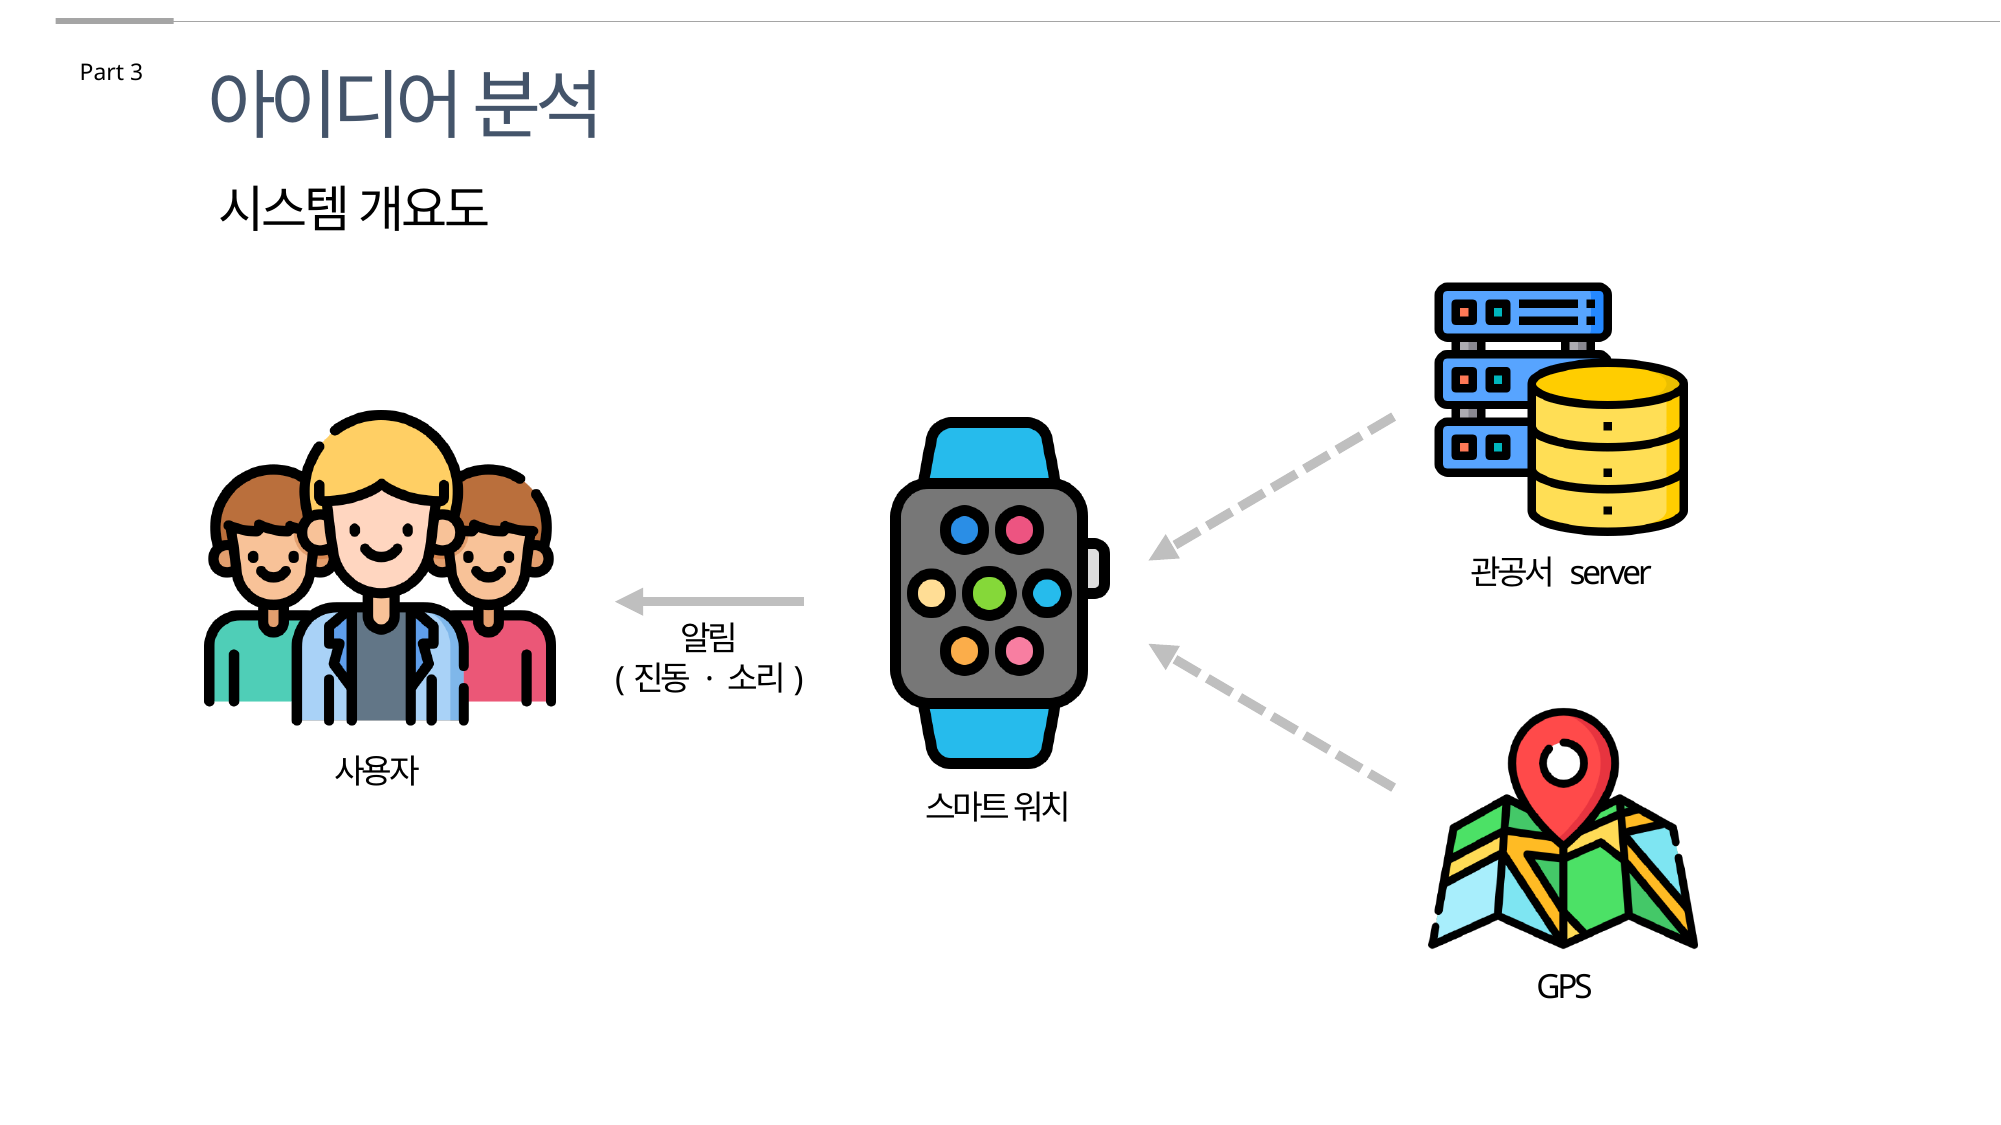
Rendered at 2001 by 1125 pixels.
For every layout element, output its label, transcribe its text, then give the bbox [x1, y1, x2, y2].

text_box 관공서 server [1427, 544, 1694, 599]
text_box [54, 17, 175, 25]
text_box 사용자 [243, 743, 510, 798]
text_box Part 3 [64, 50, 159, 93]
picture [204, 391, 556, 743]
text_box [1148, 643, 1394, 788]
picture [824, 417, 1176, 770]
picture [1426, 274, 1696, 544]
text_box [1148, 416, 1394, 561]
text_box 스마트 워치 [865, 778, 1132, 834]
text_box 시스템 개요도 [204, 169, 1025, 245]
text_box 아이디어 분석 [192, 50, 620, 155]
text_box GPS [1431, 963, 1698, 1013]
picture [1428, 693, 1698, 963]
text_box 알림 (진동 · 소리) [576, 609, 824, 705]
